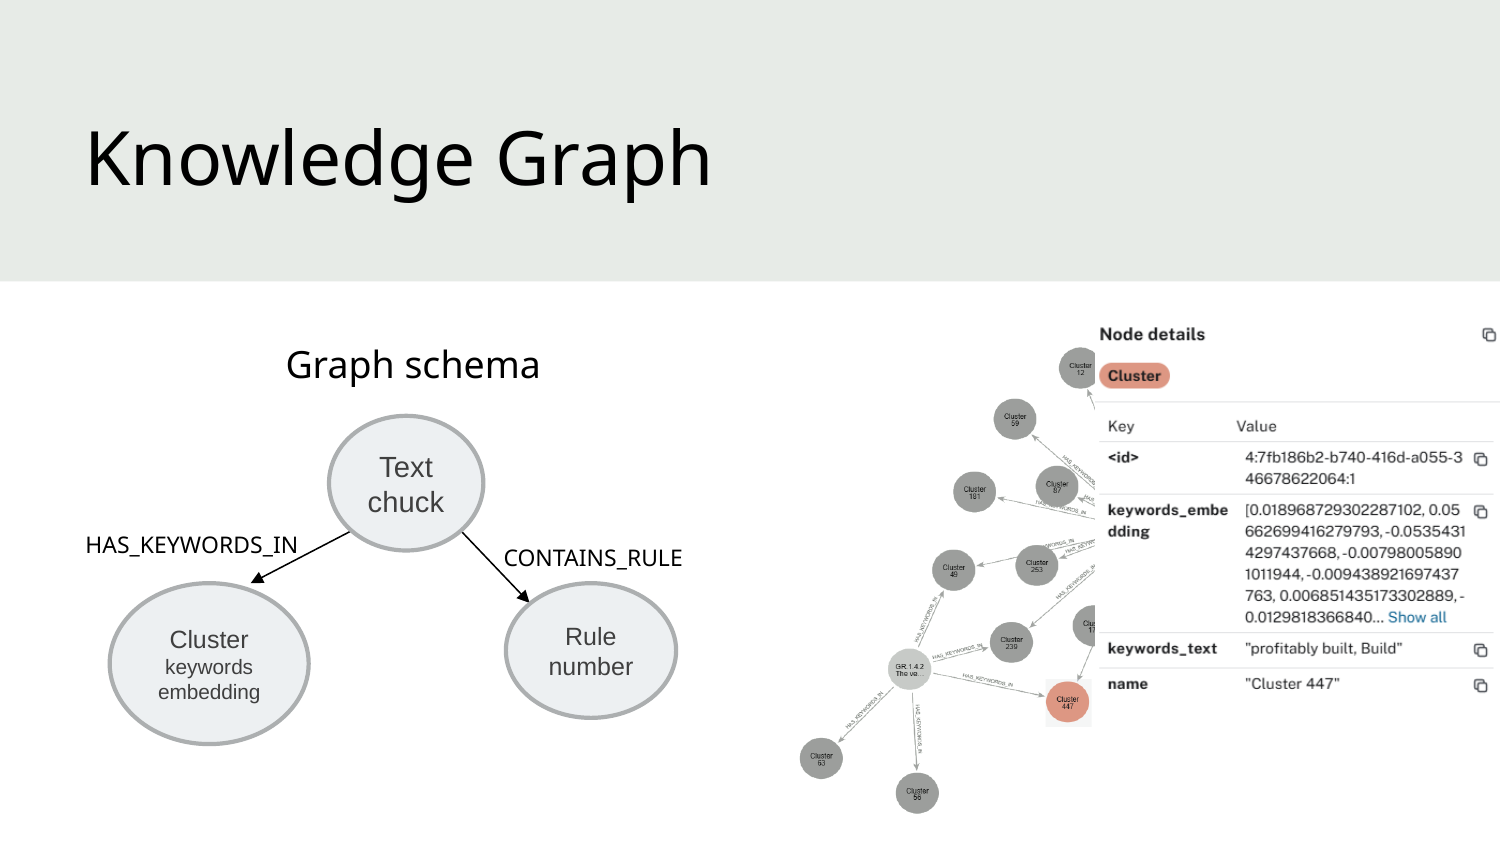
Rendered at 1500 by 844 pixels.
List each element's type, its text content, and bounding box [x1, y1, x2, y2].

text_box HAS_KEYWORDS_IN [85, 530, 249, 559]
text_box Knowledge Graph [84, 92, 721, 201]
text_box Text chuck [328, 415, 484, 551]
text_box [460, 530, 530, 604]
text_box Cluster keywords embedding [109, 583, 309, 745]
text_box CONTAINS_RULE [533, 543, 728, 571]
text_box Graph schema [285, 341, 583, 387]
text_box [0, 0, 1500, 282]
picture [771, 322, 1500, 818]
text_box Rule number [505, 583, 677, 718]
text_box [250, 530, 352, 584]
